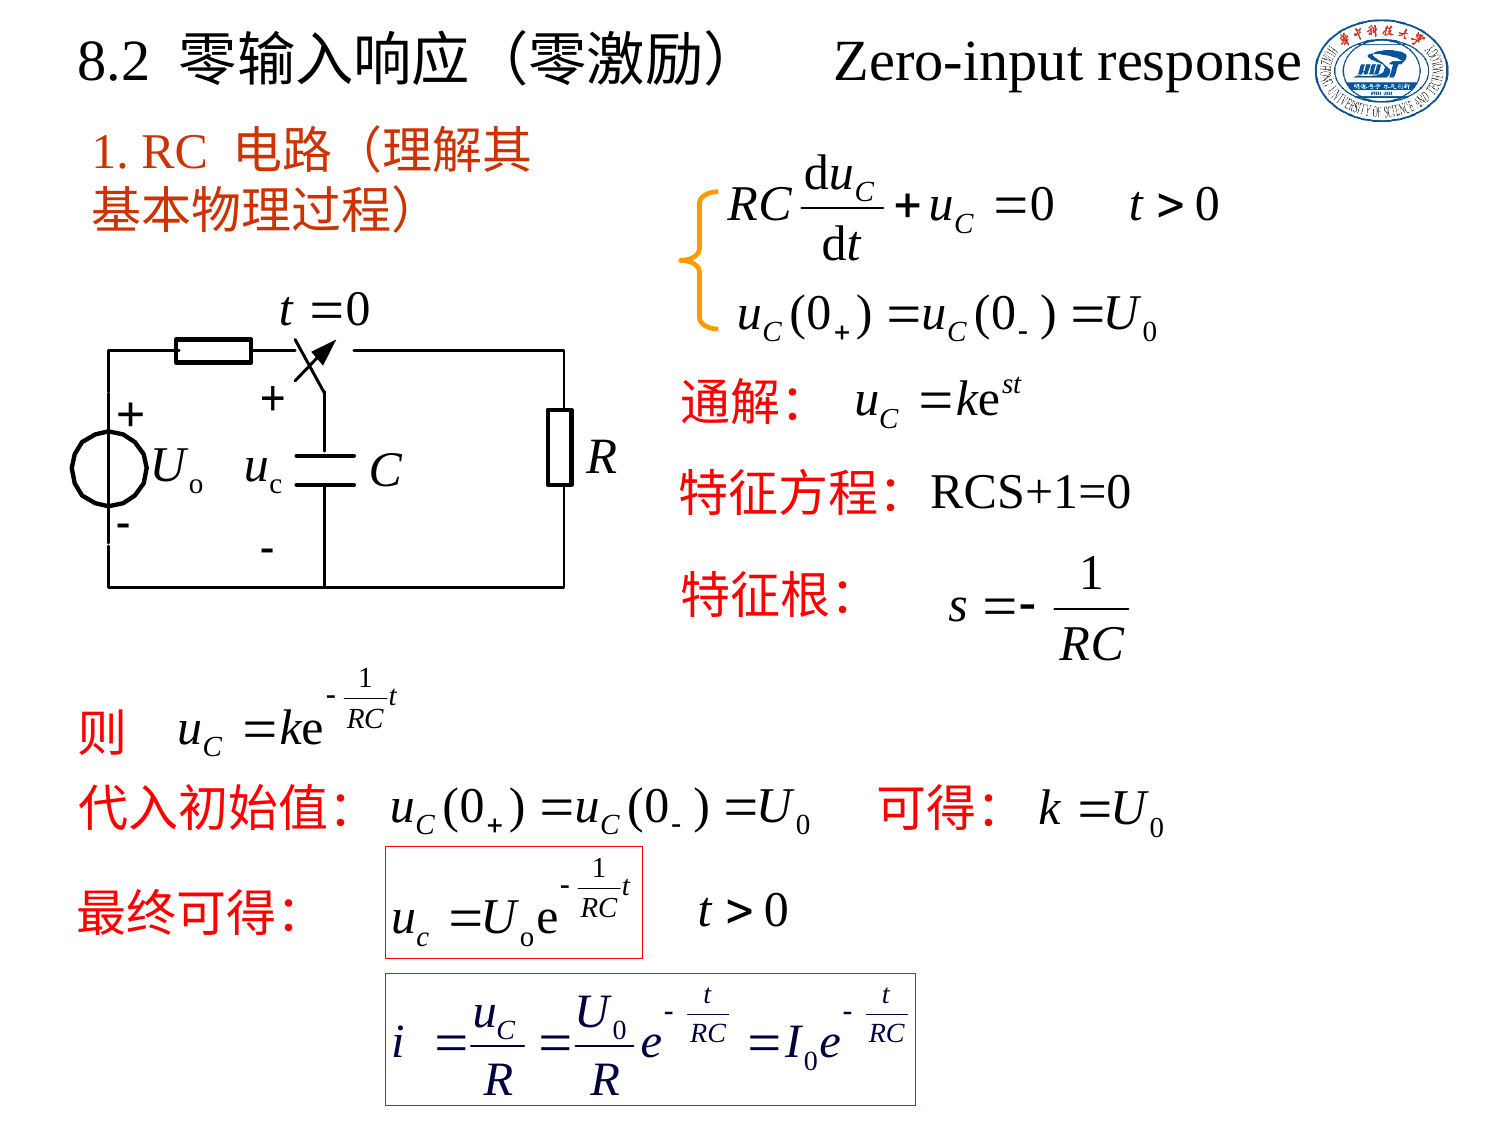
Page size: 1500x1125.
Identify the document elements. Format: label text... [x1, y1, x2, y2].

text_box 代入初始值： [63, 769, 420, 845]
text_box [385, 848, 643, 959]
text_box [922, 462, 1140, 522]
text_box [61, 278, 630, 593]
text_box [622, 876, 798, 948]
text_box 通解： [665, 363, 847, 439]
text_box 则 [62, 693, 145, 769]
text_box 1. RC 电路（理解其基本物理过程） [76, 110, 565, 246]
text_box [848, 361, 1032, 441]
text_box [1030, 774, 1173, 850]
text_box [171, 656, 409, 770]
text_box 可得： [862, 769, 1032, 845]
text_box 最终可得： [61, 874, 385, 949]
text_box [940, 542, 1141, 672]
text_box 特征方程： [664, 454, 928, 529]
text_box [385, 973, 916, 1106]
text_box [718, 141, 1227, 271]
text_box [383, 772, 821, 848]
picture [1305, 13, 1459, 125]
text_box 特征根： [665, 555, 929, 631]
title 8.2 零输入响应（零激励） Zero-input response [62, 7, 1450, 108]
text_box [680, 191, 1168, 355]
